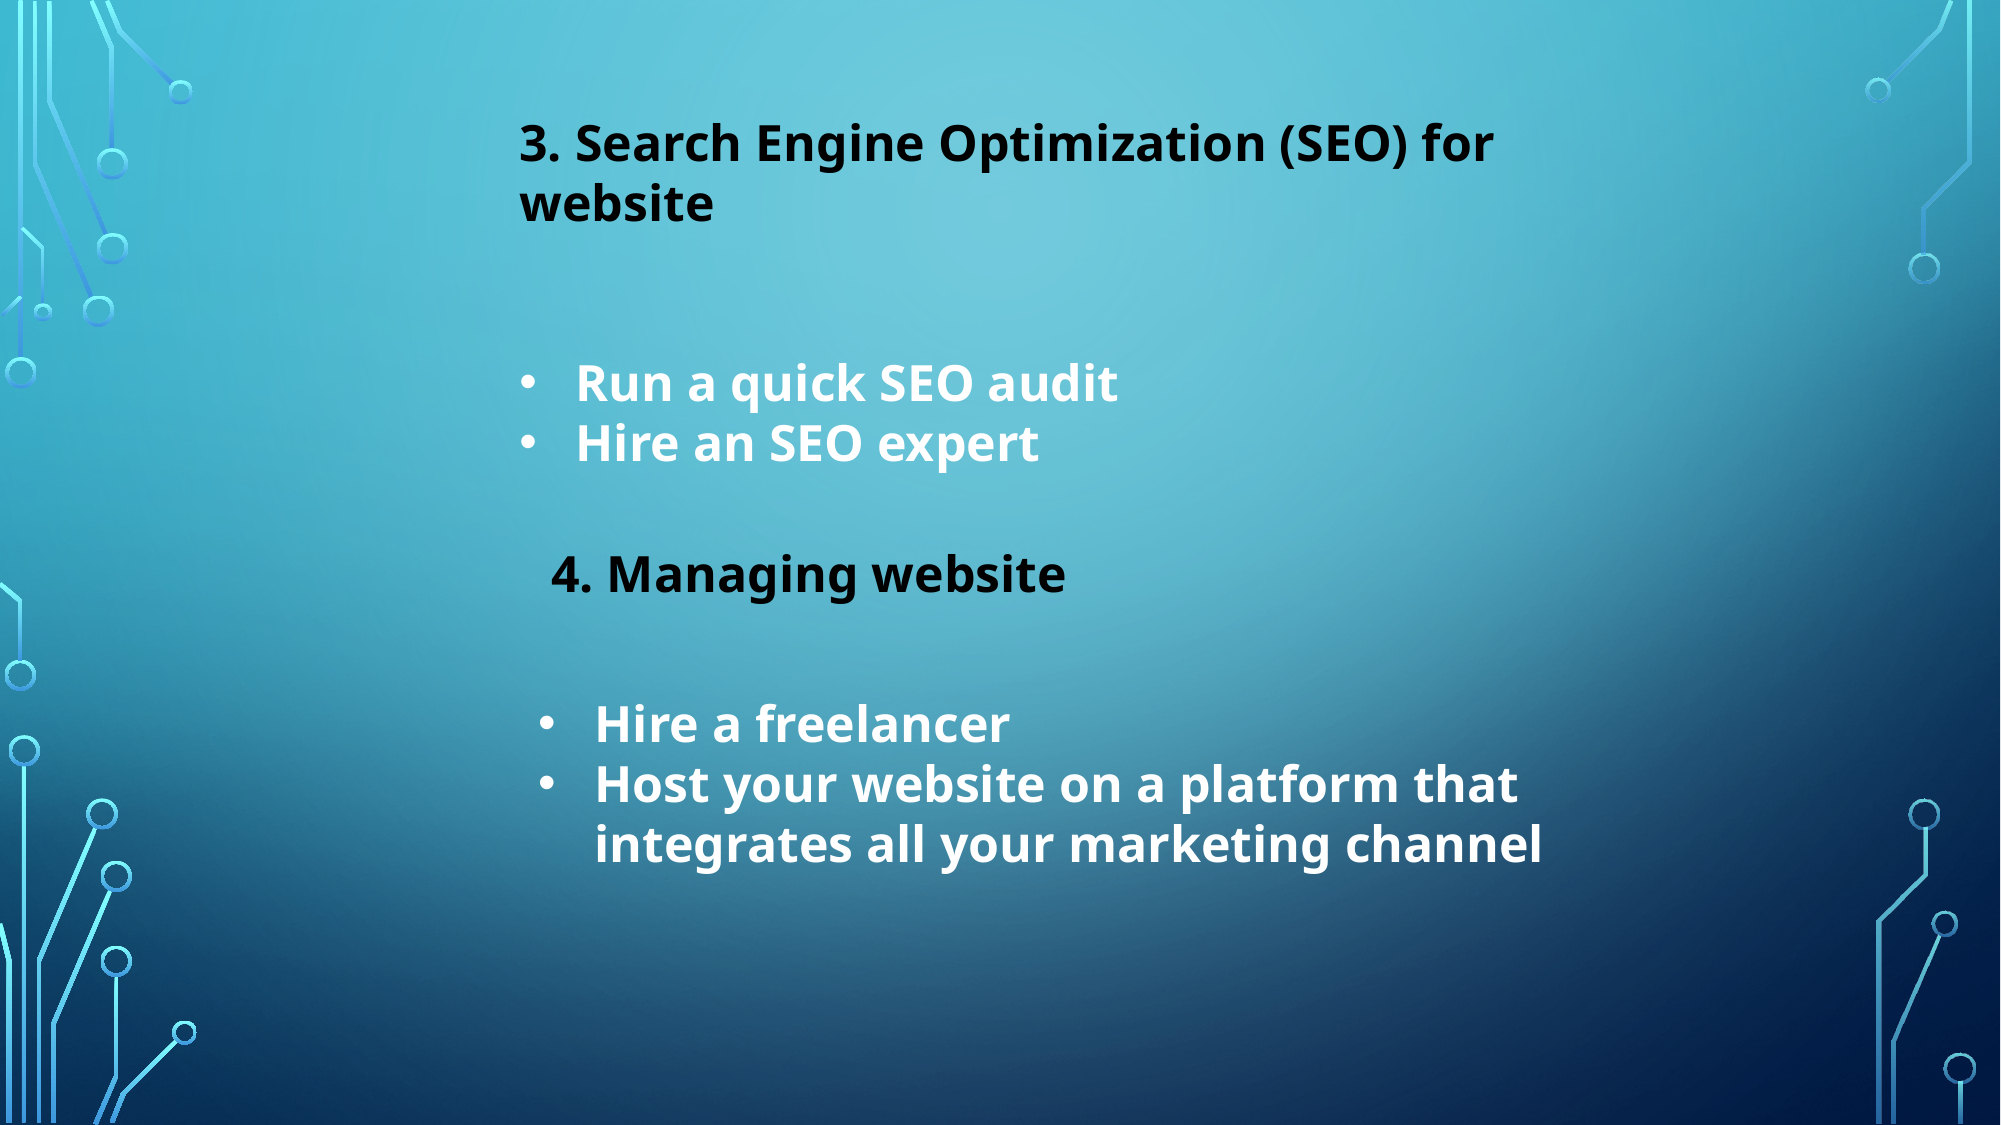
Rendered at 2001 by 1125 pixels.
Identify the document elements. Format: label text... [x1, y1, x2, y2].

text_box 3. Search Engine Optimization (SEO) for website Run a quick SEO audit Hire an SEO expert [504, 103, 1634, 479]
text_box 4. Managing website Hire a freelancer Host your website on a platform that integrates all your marketing channel [523, 535, 1737, 880]
